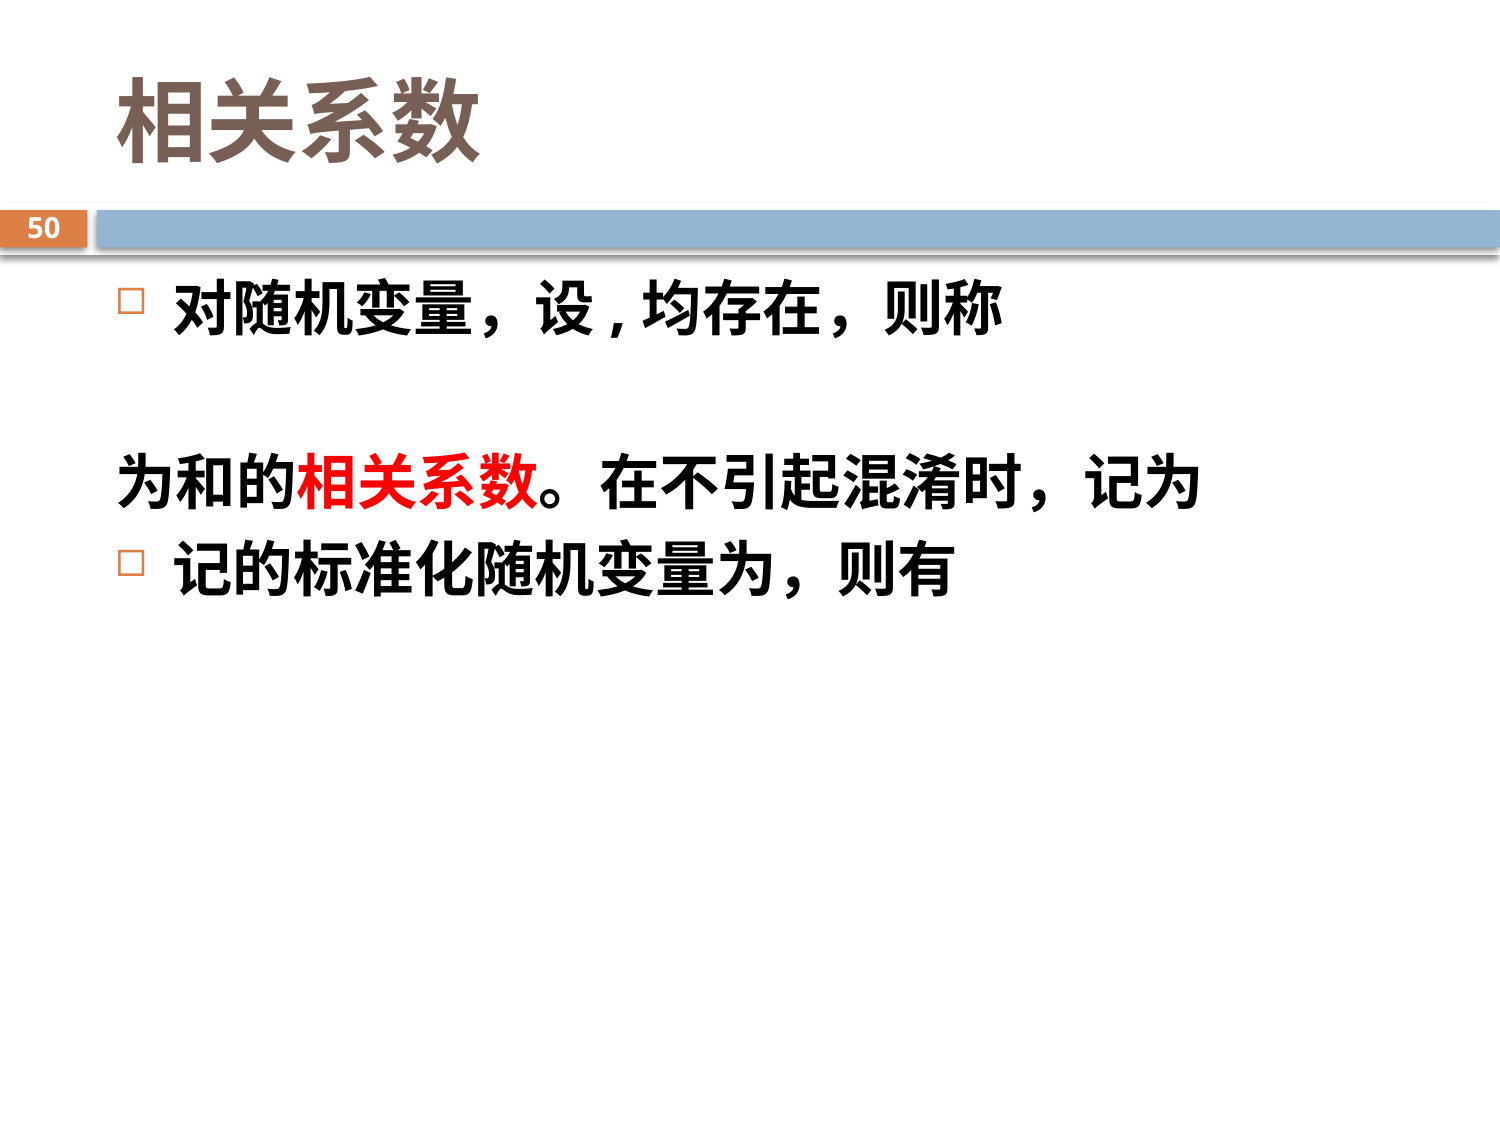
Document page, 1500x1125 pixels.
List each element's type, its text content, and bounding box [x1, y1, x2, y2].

title 相关系数 [100, 37, 1438, 200]
slide_number 50 [0, 208, 88, 249]
